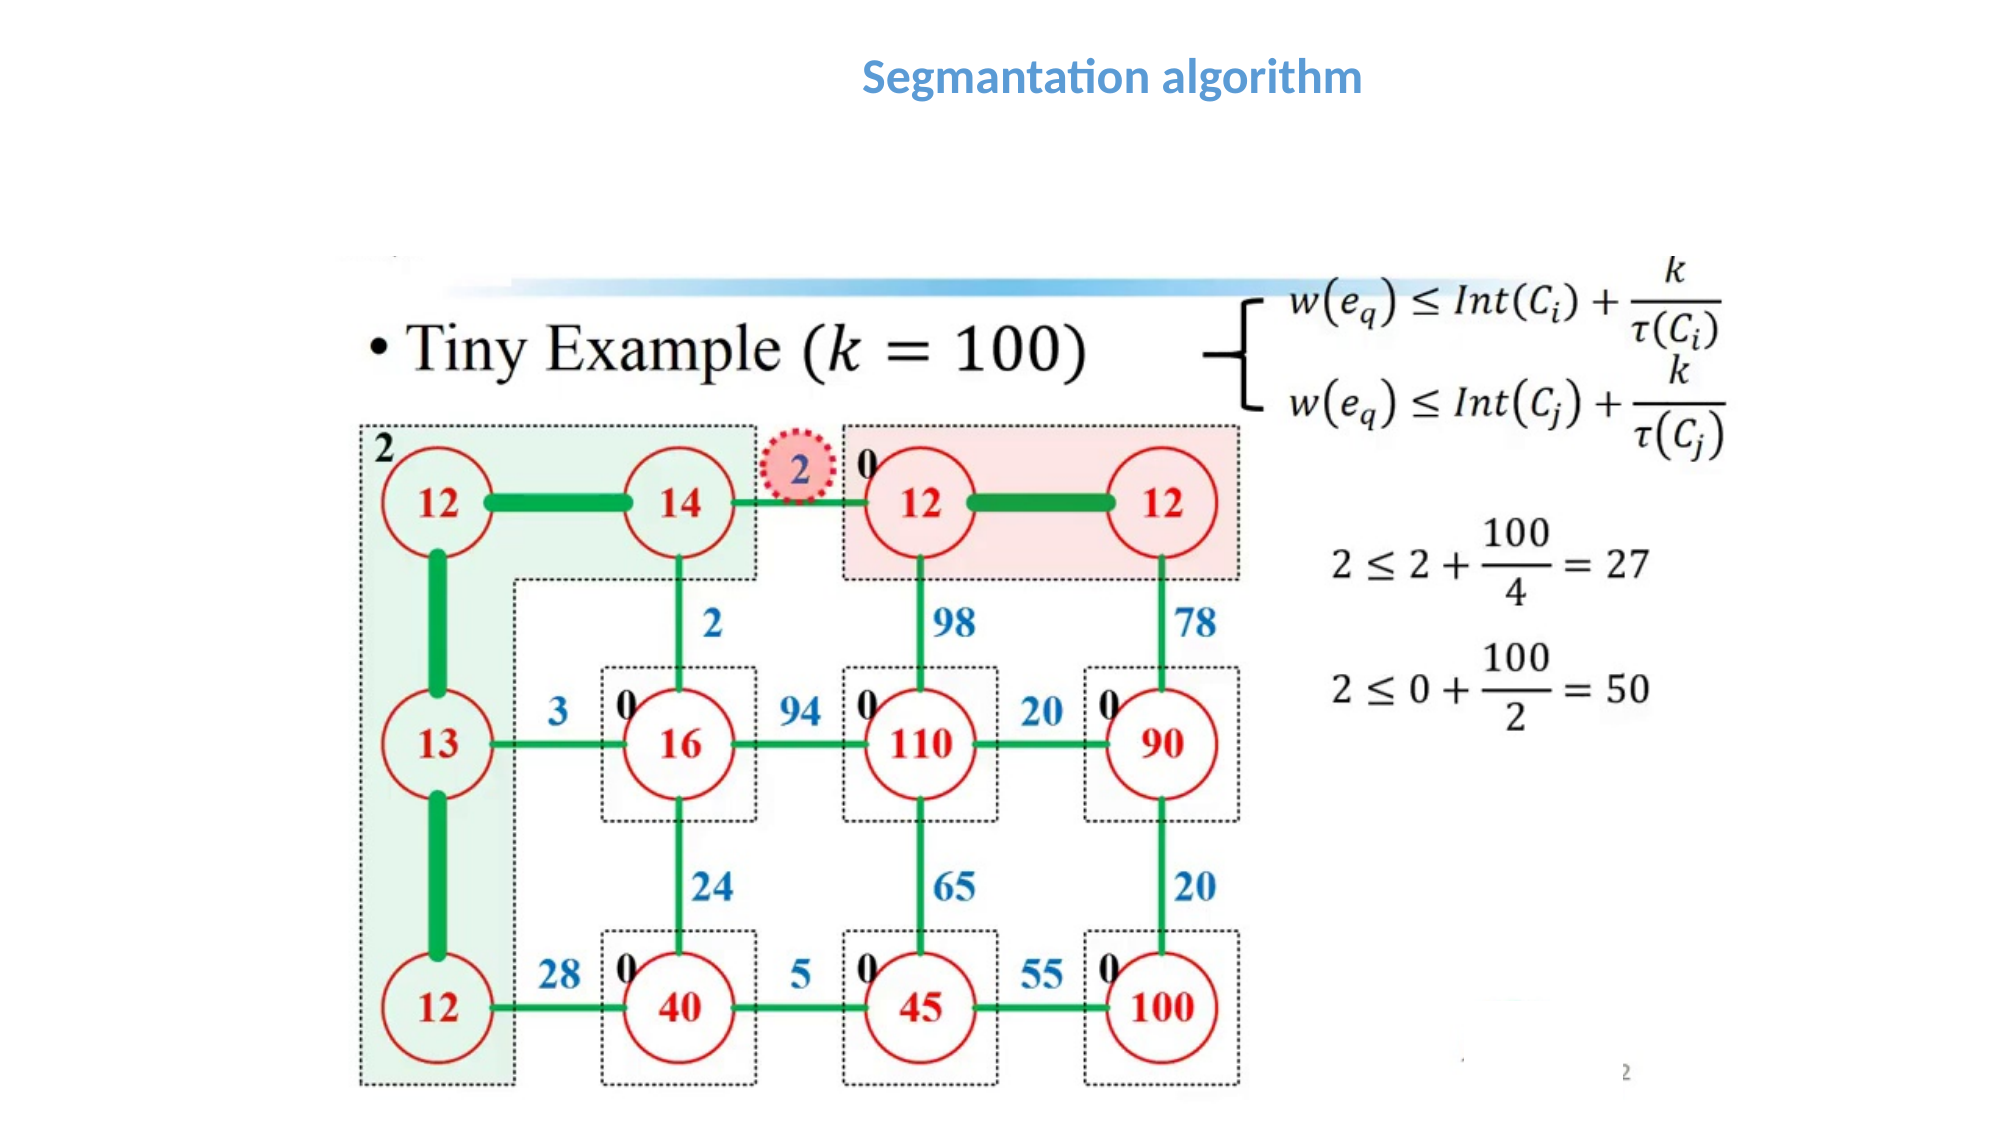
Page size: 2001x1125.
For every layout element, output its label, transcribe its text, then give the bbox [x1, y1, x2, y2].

text_box Segmantation algorithm [847, 36, 1379, 112]
picture [249, 256, 1750, 1125]
